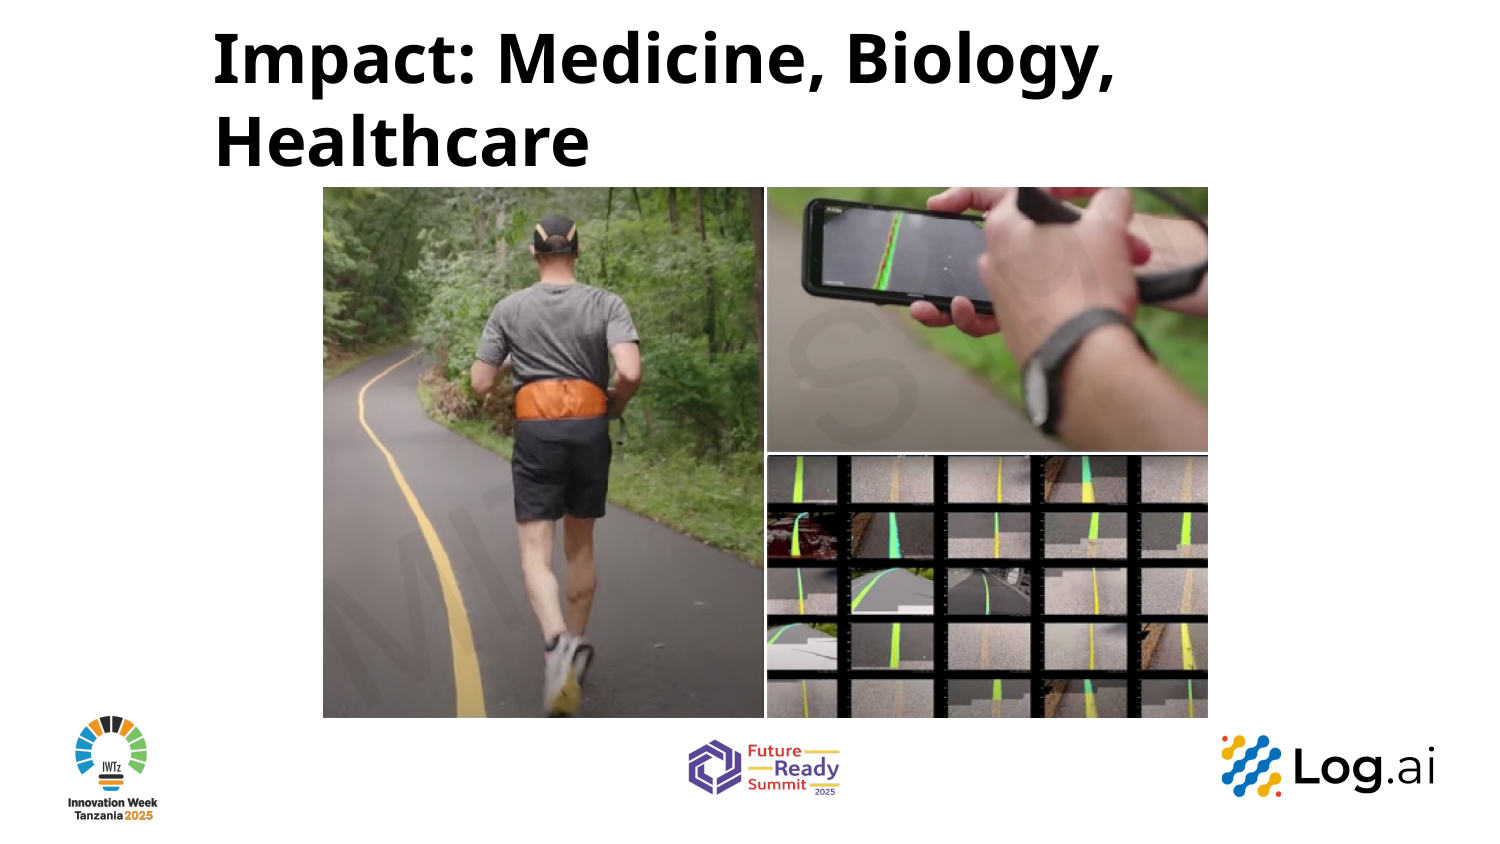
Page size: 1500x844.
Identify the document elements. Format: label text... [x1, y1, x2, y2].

text_box Impact: Medicine, Biology, Healthcare [198, 0, 1333, 195]
picture [1174, 727, 1482, 805]
picture [323, 187, 1208, 844]
picture [44, 679, 182, 844]
